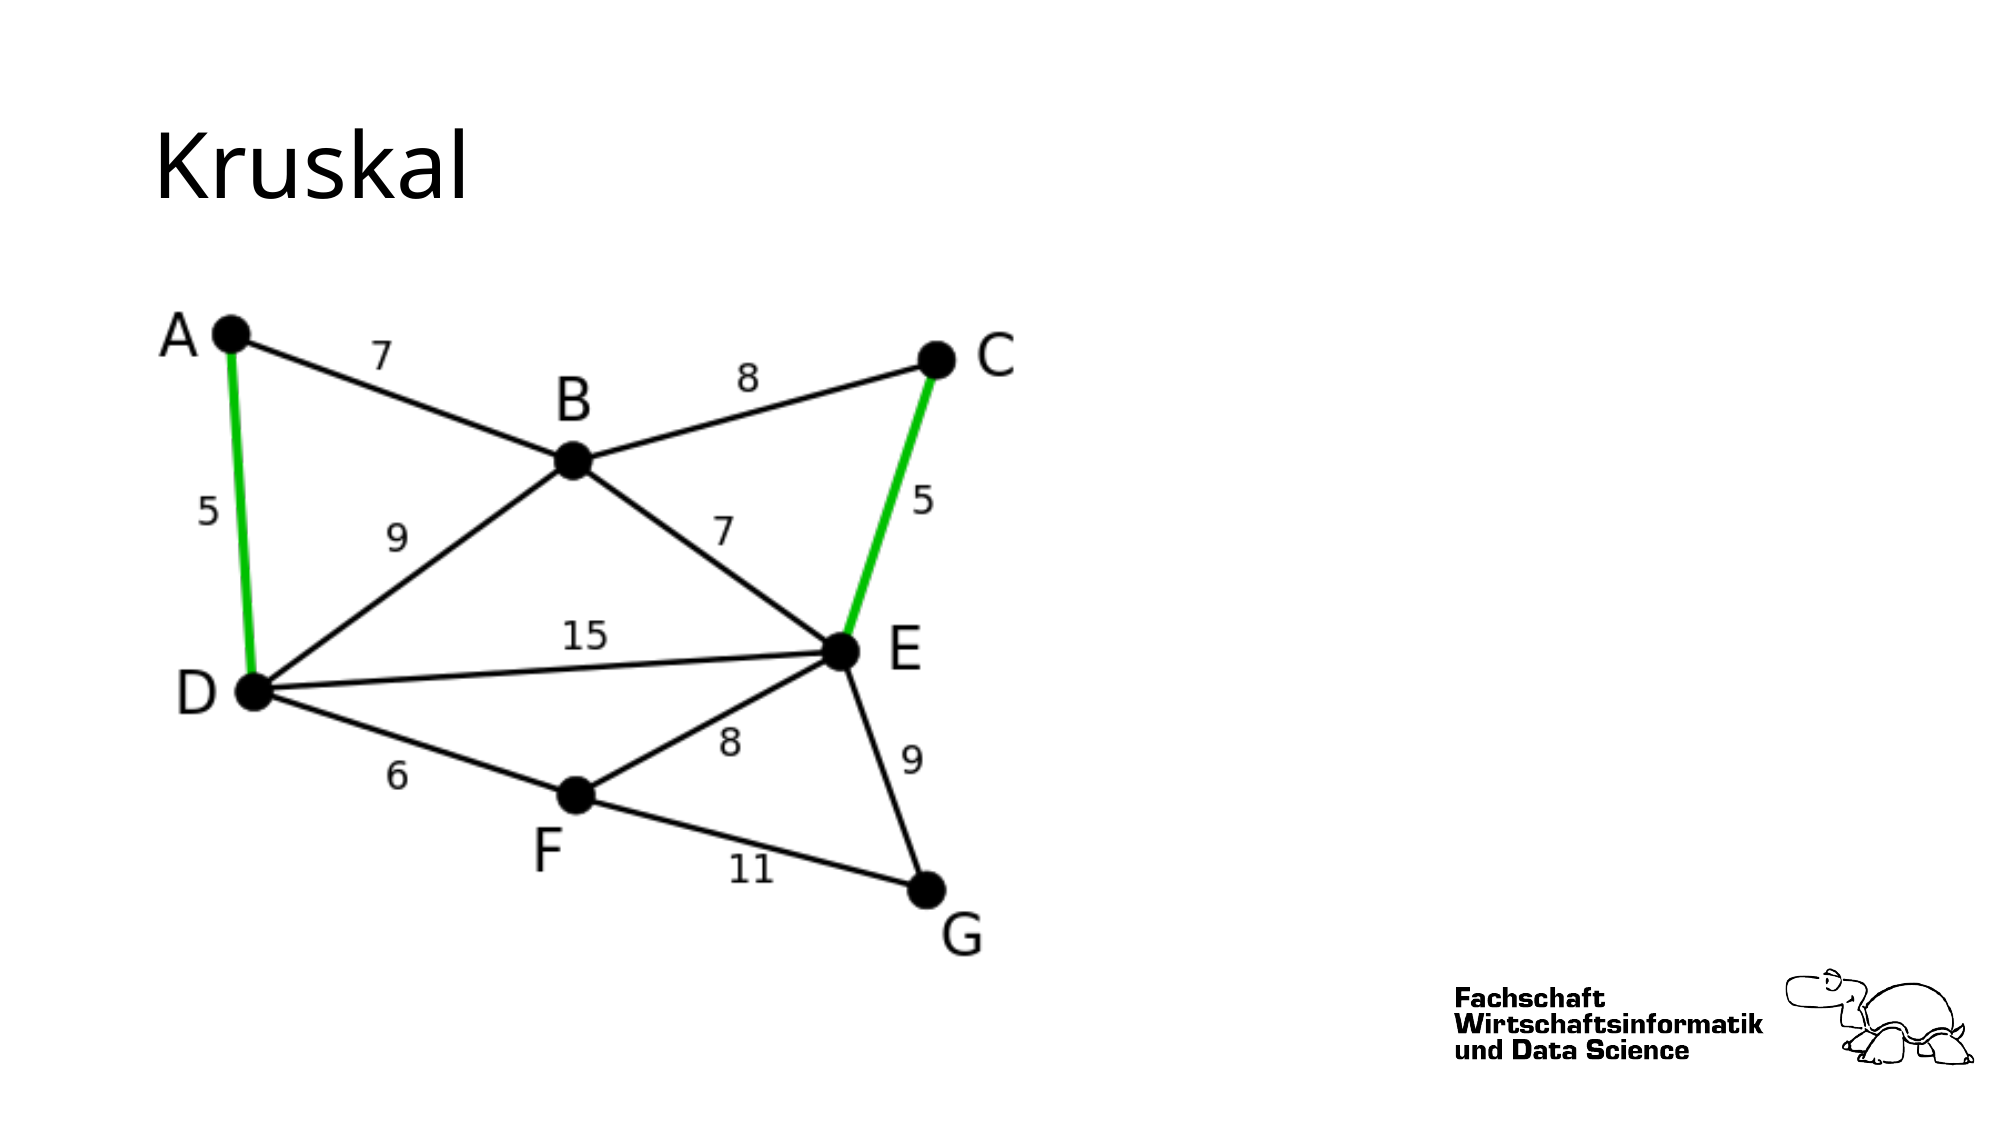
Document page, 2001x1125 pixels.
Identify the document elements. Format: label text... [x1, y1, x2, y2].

title Kruskal [137, 59, 1863, 278]
picture [137, 277, 1025, 1021]
picture [1438, 958, 1983, 1076]
